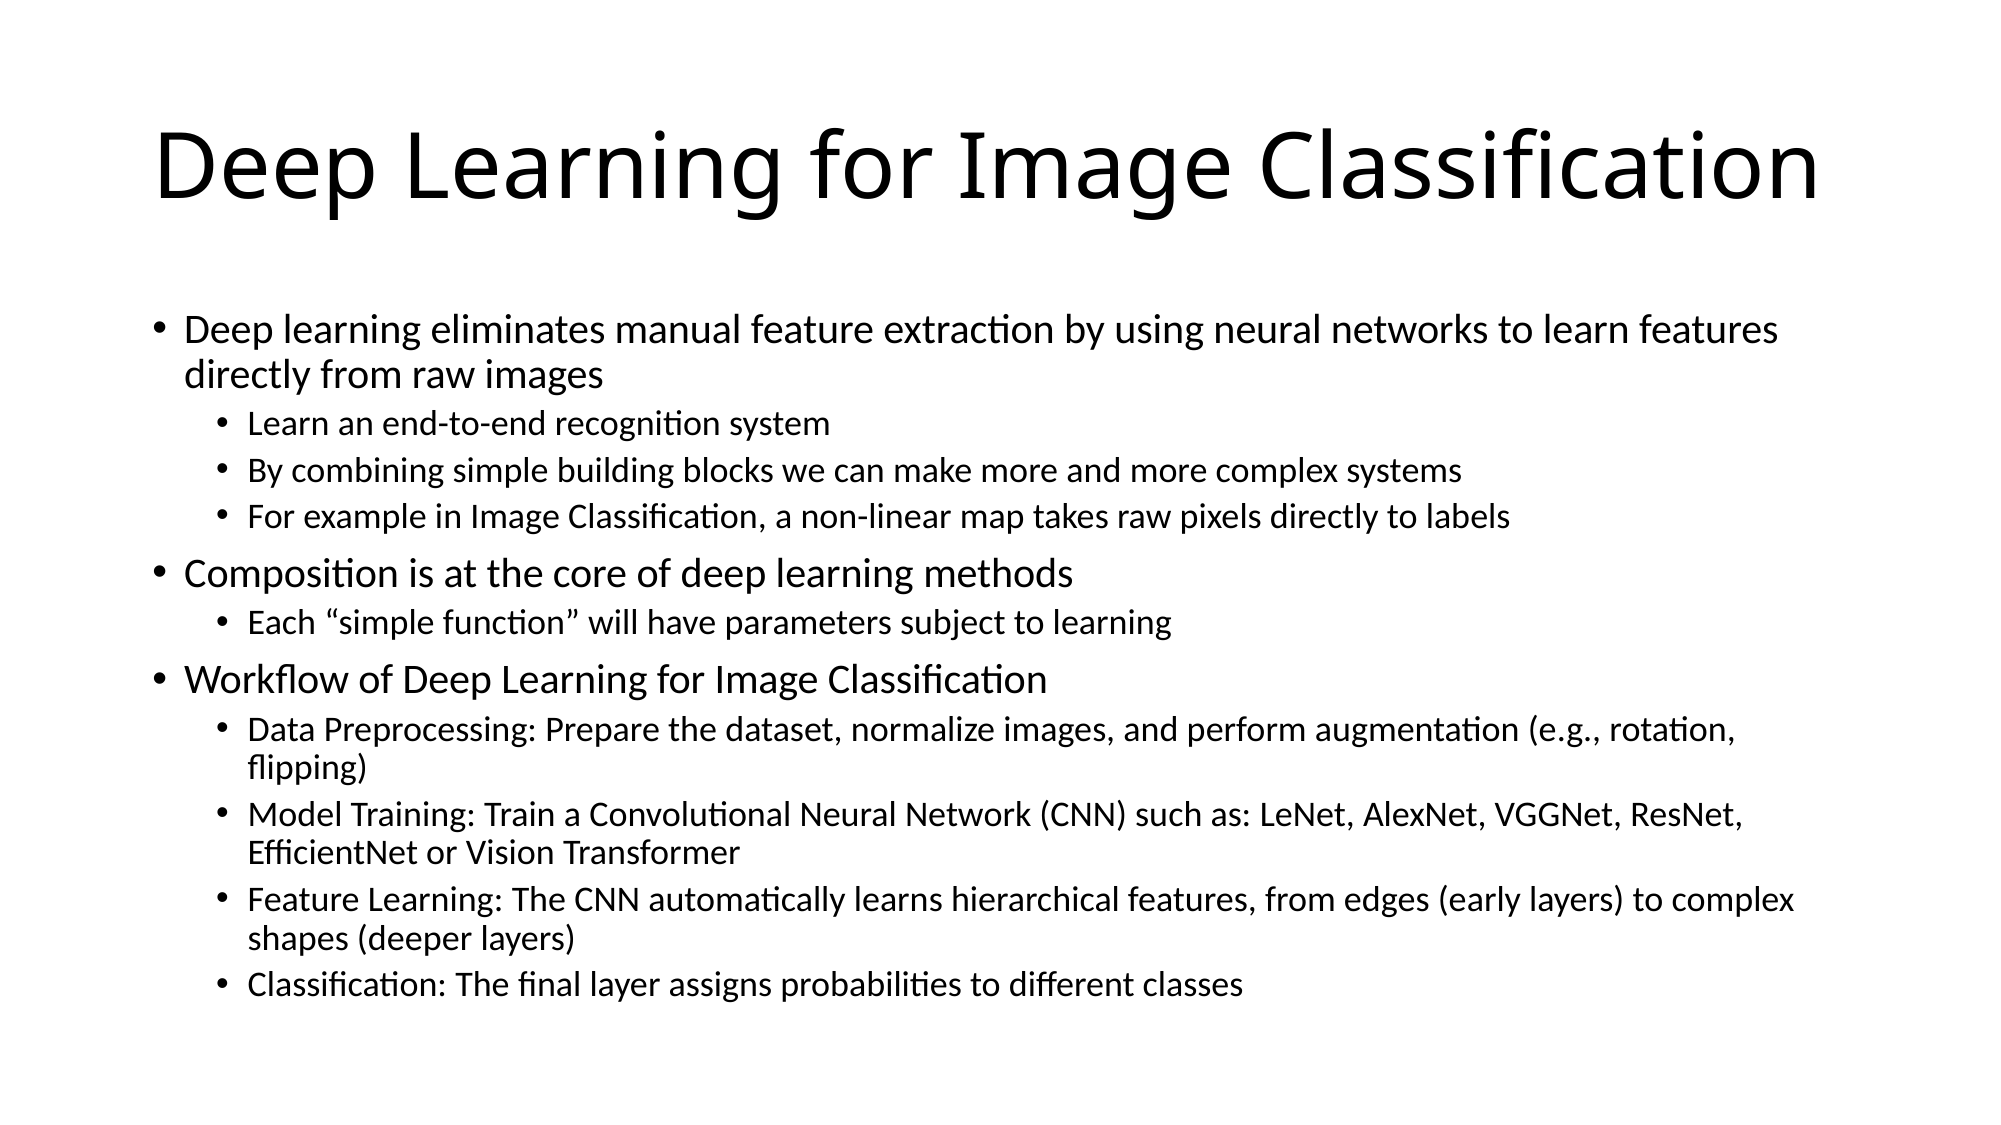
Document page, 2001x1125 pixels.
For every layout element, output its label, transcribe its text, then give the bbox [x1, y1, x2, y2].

list Deep learning eliminates manual feature extraction by using neural networks to learn features directly from raw images Learn an end-to-end recognition system By combining simple building blocks we can make more and more complex systems For example in Image Classification, a non-linear map takes raw pixels directly to labels Composition is at the core of deep learning methods Each “simple function” will have parameters subject to learning Workflow of Deep Learning for Image Classification Data Preprocessing: Prepare the dataset, normalize images, and perform augmentation (e.g., rotation, flipping) Model Training: Train a Convolutional Neural Network (CNN) such as: LeNet, AlexNet, VGGNet, ResNet, EfficientNet or Vision Transformer Feature Learning: The CNN automatically learns hierarchical features, from edges (early layers) to complex shapes (deeper layers) Classification: The final layer assigns probabilities to different classes [137, 299, 1863, 1014]
title Deep Learning for Image Classification [137, 59, 1863, 278]
